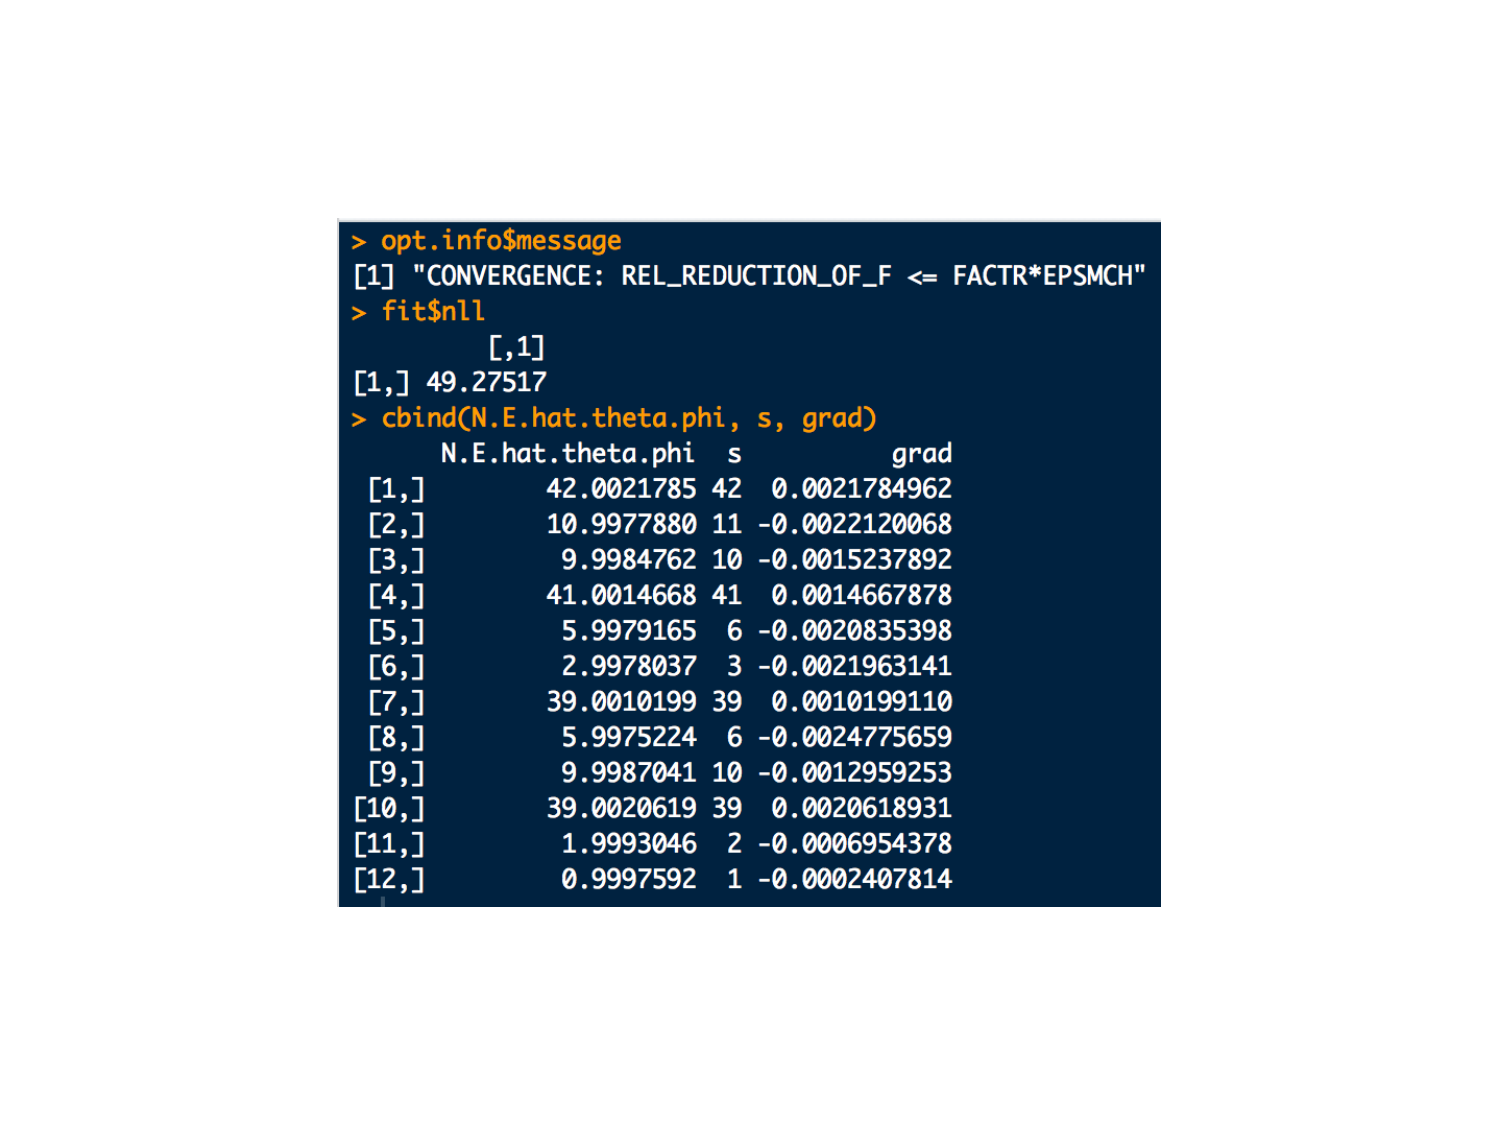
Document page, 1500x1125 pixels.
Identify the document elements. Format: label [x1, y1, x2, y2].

picture [337, 218, 1161, 907]
